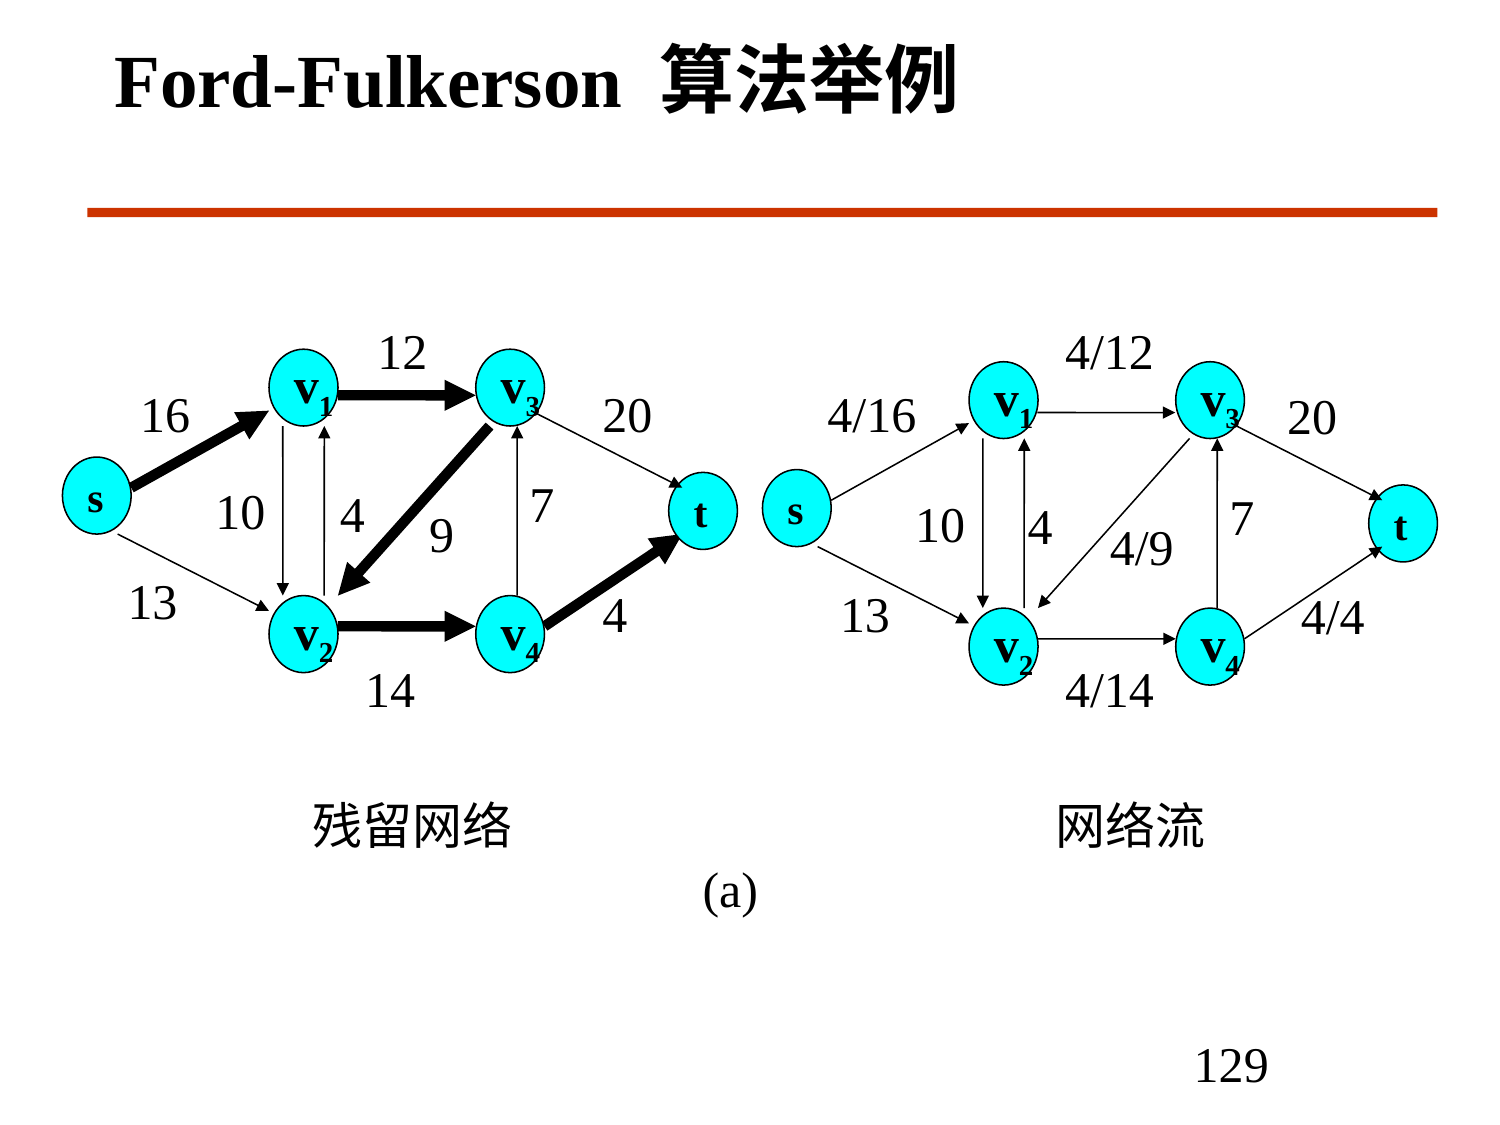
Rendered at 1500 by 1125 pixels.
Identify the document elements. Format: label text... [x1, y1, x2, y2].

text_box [762, 312, 1438, 726]
slide_number 129 [1074, 1024, 1388, 1101]
text_box 残留网络 [218, 786, 607, 862]
text_box Ford-Fulkerson 算法举例 [99, 24, 1345, 138]
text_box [112, 312, 738, 726]
text_box 网络流 [936, 787, 1325, 862]
text_box s [62, 457, 107, 535]
text_box (a) [687, 849, 773, 925]
